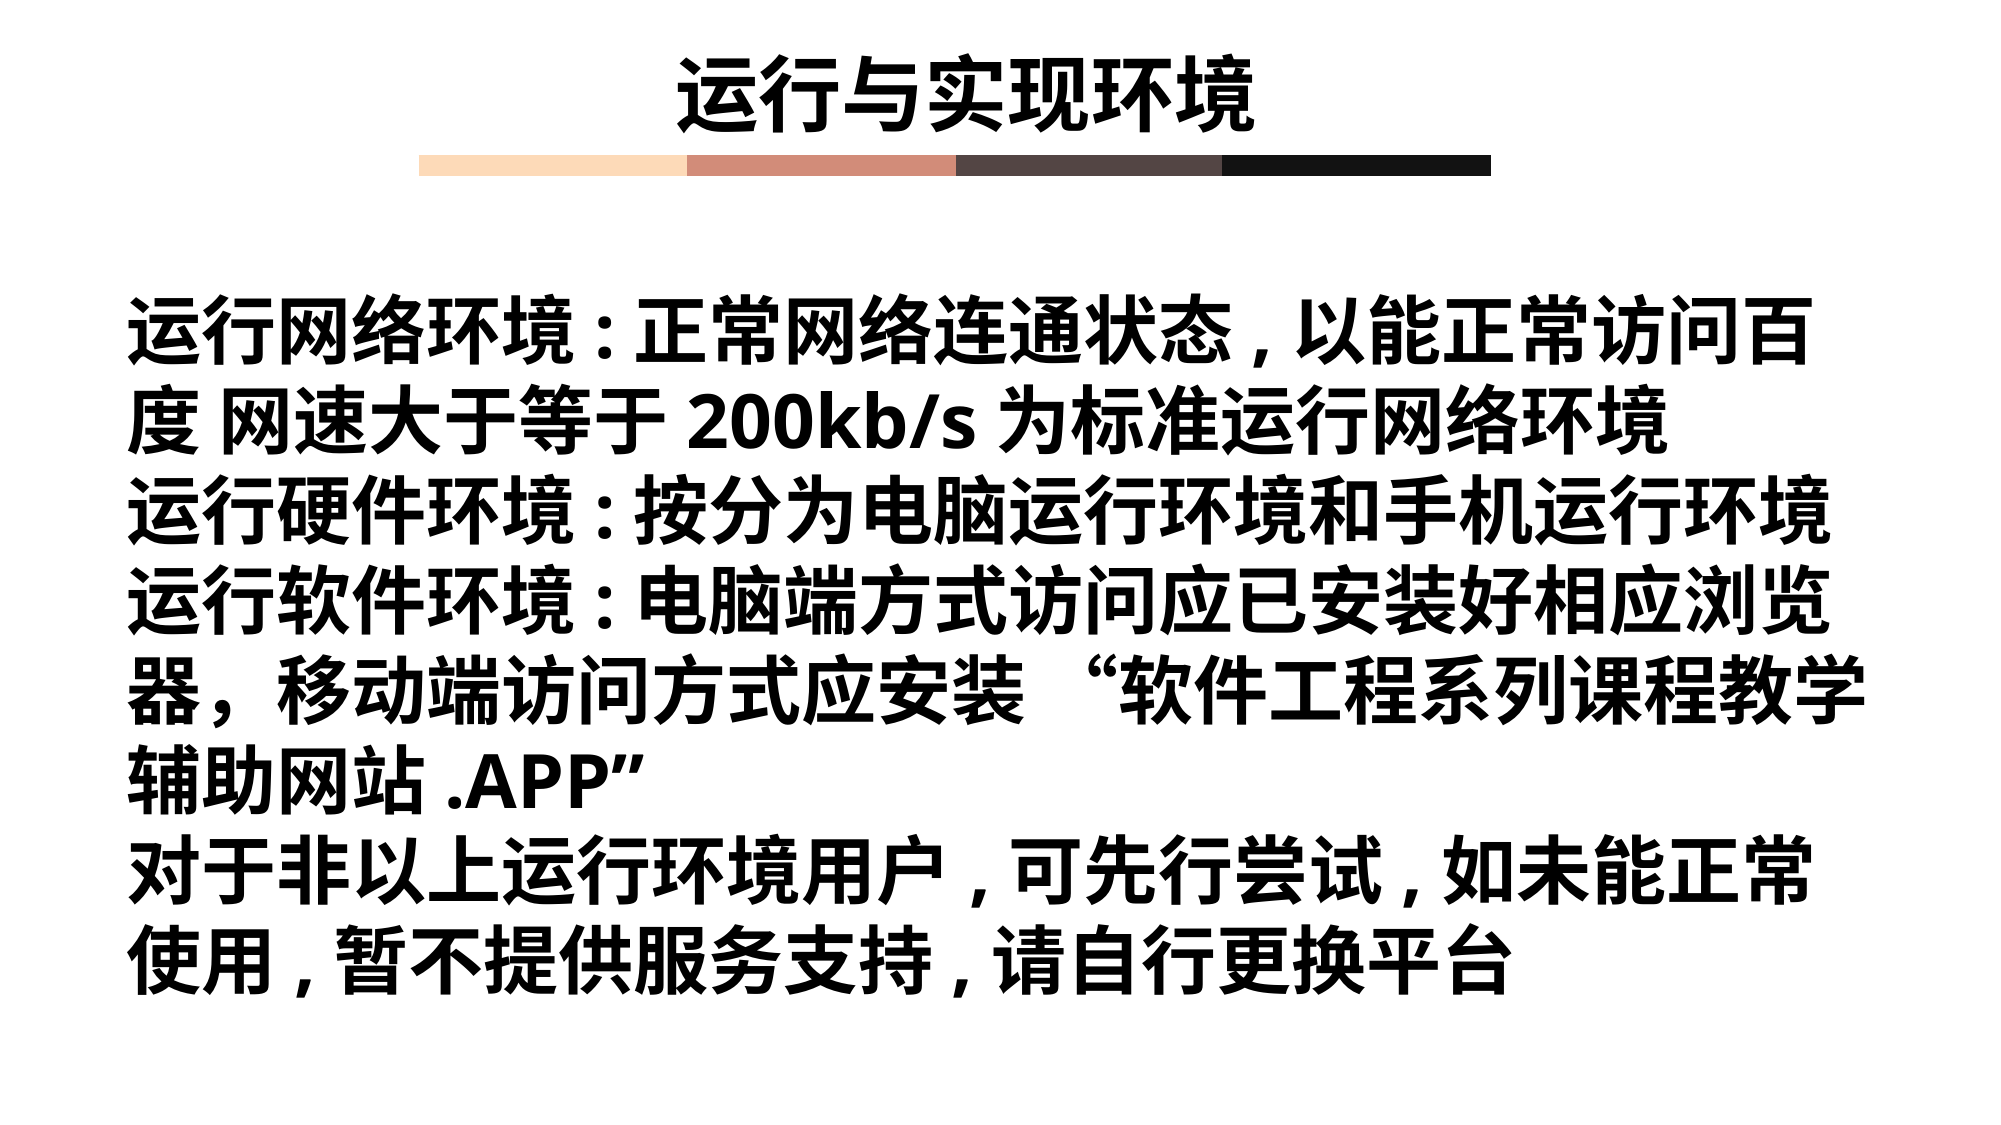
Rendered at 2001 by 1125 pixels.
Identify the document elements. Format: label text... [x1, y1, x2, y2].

list 运行与实现环境 [660, 46, 1377, 106]
text_box 运行网络环境:正常网络连通状态,以能正常访问百度 网速大于等于200kb/s为标准运行网络环境 运行硬件环境:按分为电脑运行环境和手机运行环境 运行软件环境:电脑端方式访问应已安装好相应浏览器，移动端访问方式应安装 “软件工程系列课程教学辅助网站.APP” 对于非以上运行环境用户,可先行尝试,如未能正常使用,暂不提供服务支持,请自行更换平台 [111, 276, 1889, 1011]
